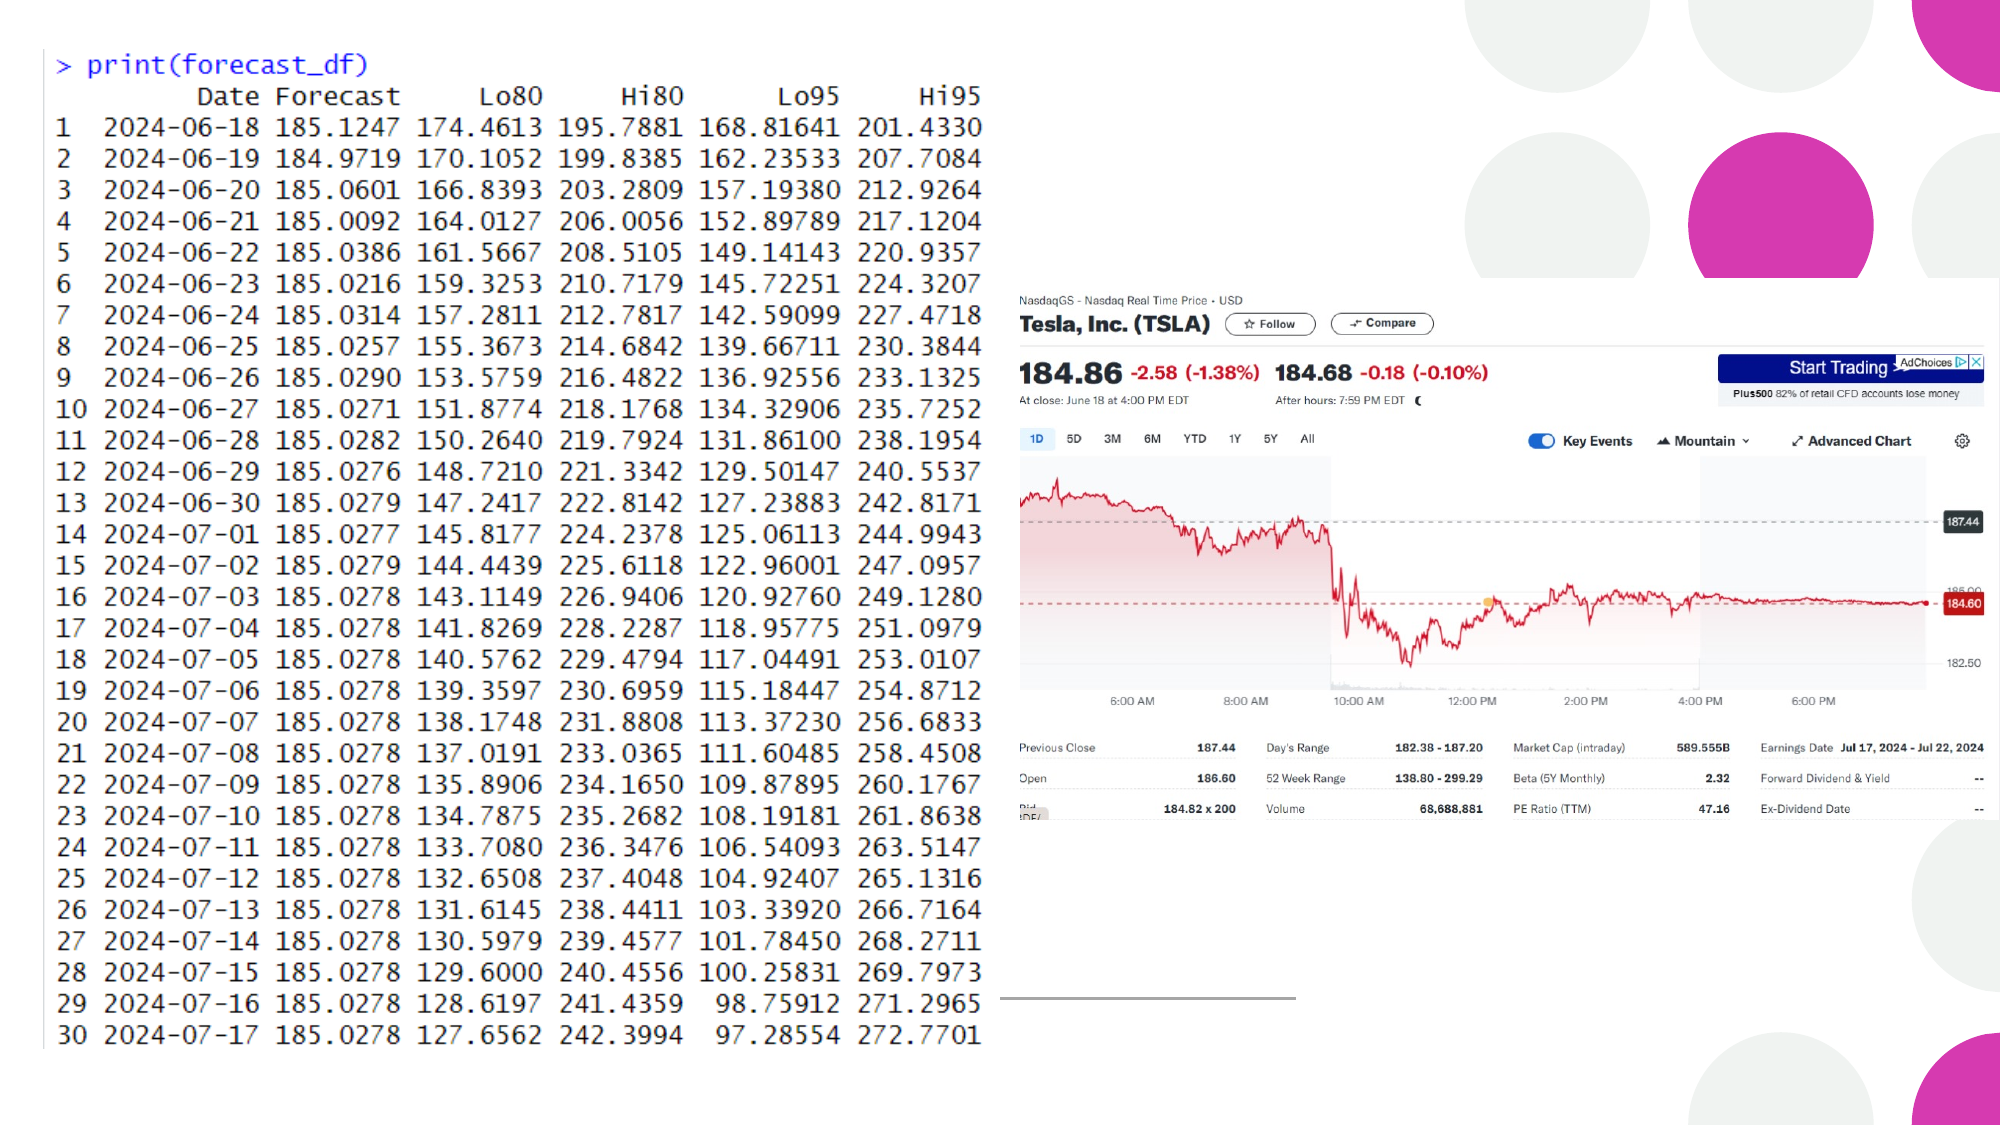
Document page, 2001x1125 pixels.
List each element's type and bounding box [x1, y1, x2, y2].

picture [1020, 278, 2000, 820]
picture [43, 49, 1001, 1049]
